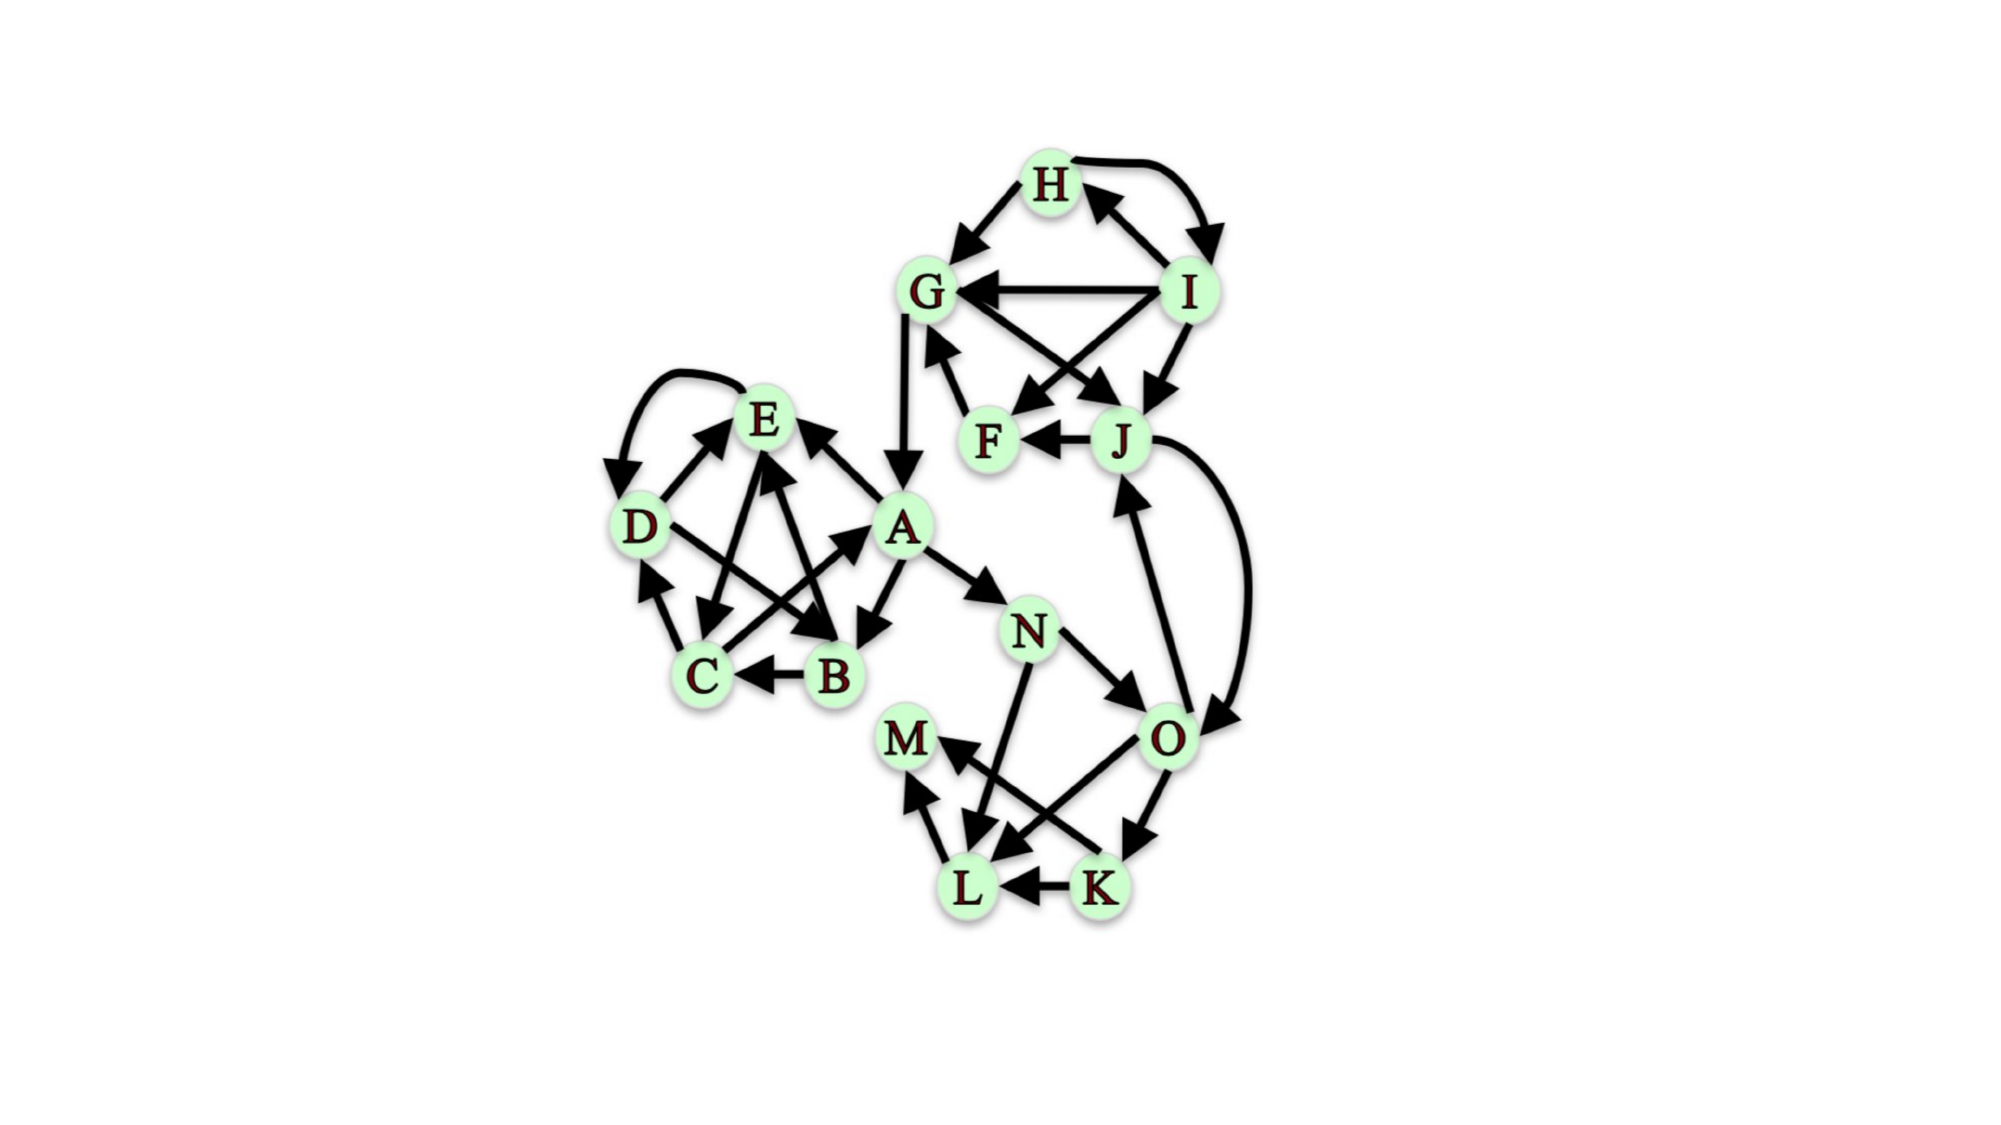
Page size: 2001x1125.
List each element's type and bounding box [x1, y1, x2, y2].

picture [579, 144, 1291, 957]
